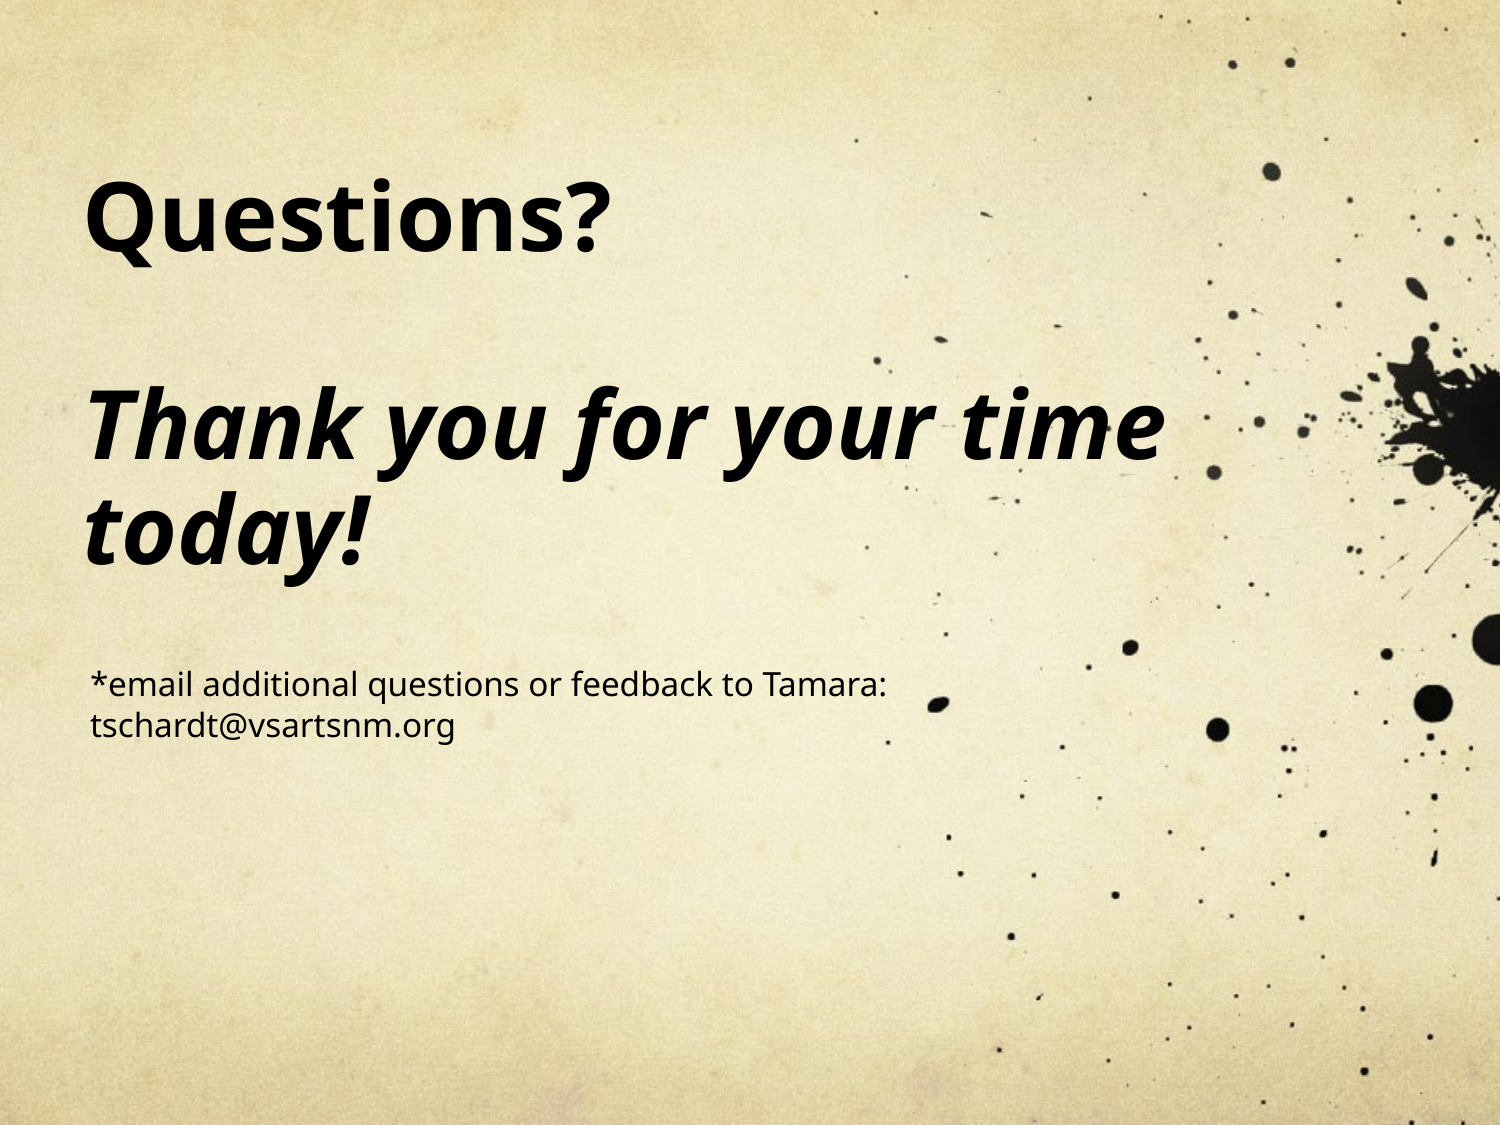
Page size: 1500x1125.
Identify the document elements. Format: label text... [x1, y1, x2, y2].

picture [0, 0, 1500, 1125]
list *email additional questions or feedback to Tamara: tschardt@vsartsnm.org [75, 583, 1350, 746]
title Questions? Thank you for your time today! [75, 360, 1350, 583]
